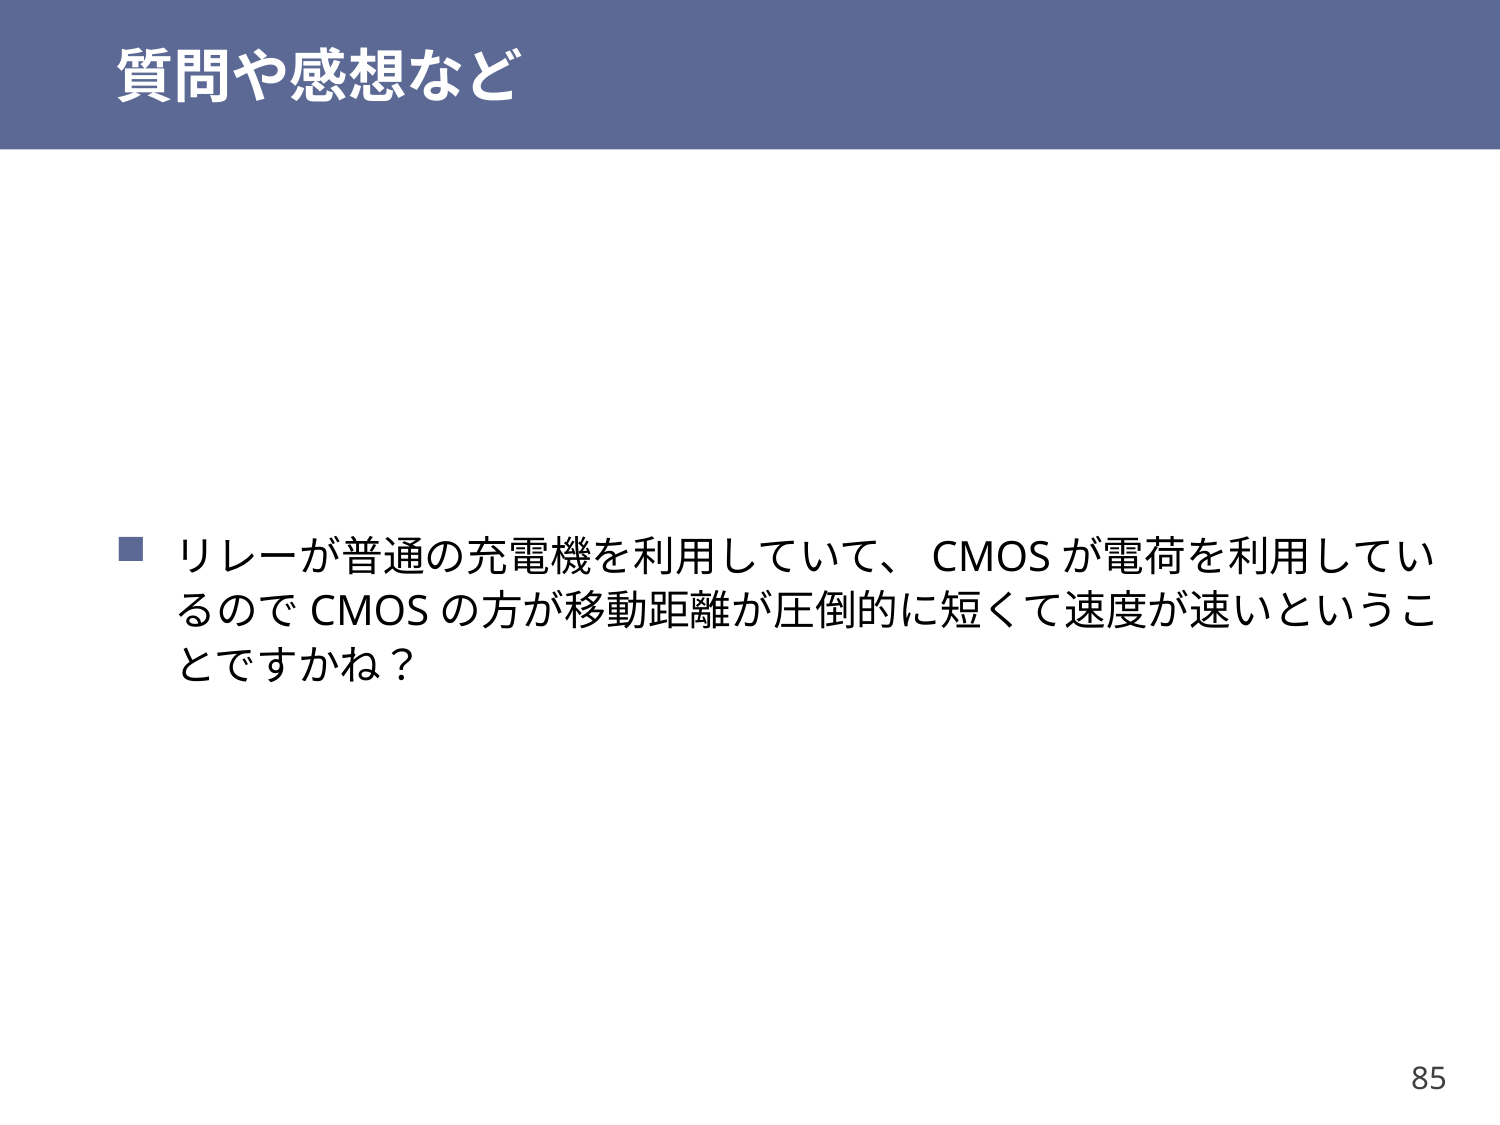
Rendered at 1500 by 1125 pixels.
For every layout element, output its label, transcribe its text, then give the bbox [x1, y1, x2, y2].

list リレーが普通の充電機を利用していて、CMOSが電荷を利用しているのでCMOSの方が移動距離が圧倒的に短くて速度が速いということですかね？ [100, 178, 1459, 1036]
title 質問や感想など [100, 0, 1500, 150]
